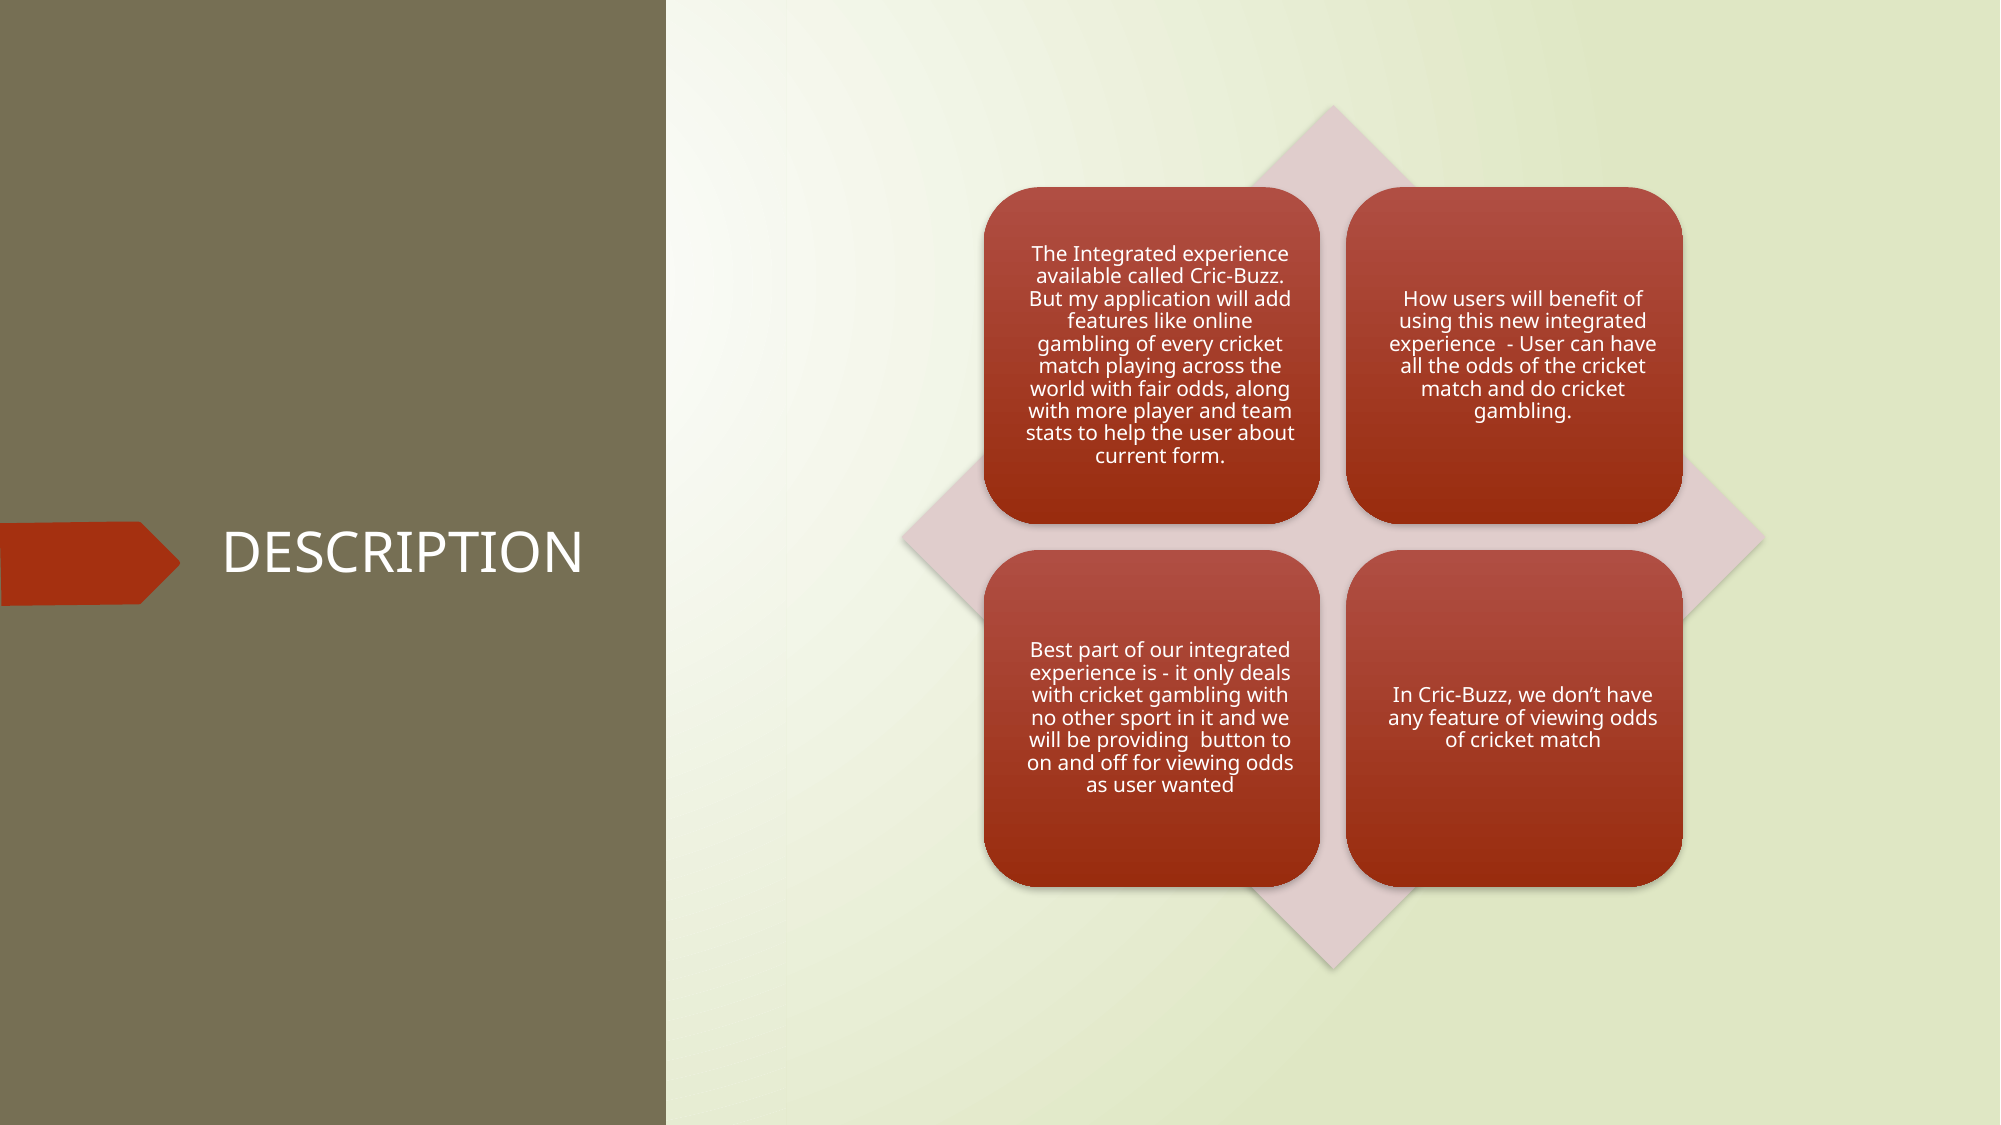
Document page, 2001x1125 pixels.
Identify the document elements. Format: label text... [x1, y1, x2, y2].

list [772, 104, 1895, 970]
text_box [785, 0, 2000, 1125]
text_box [0, 0, 667, 1125]
text_box [0, 521, 181, 606]
title DESCRIPTION [206, 508, 610, 1006]
